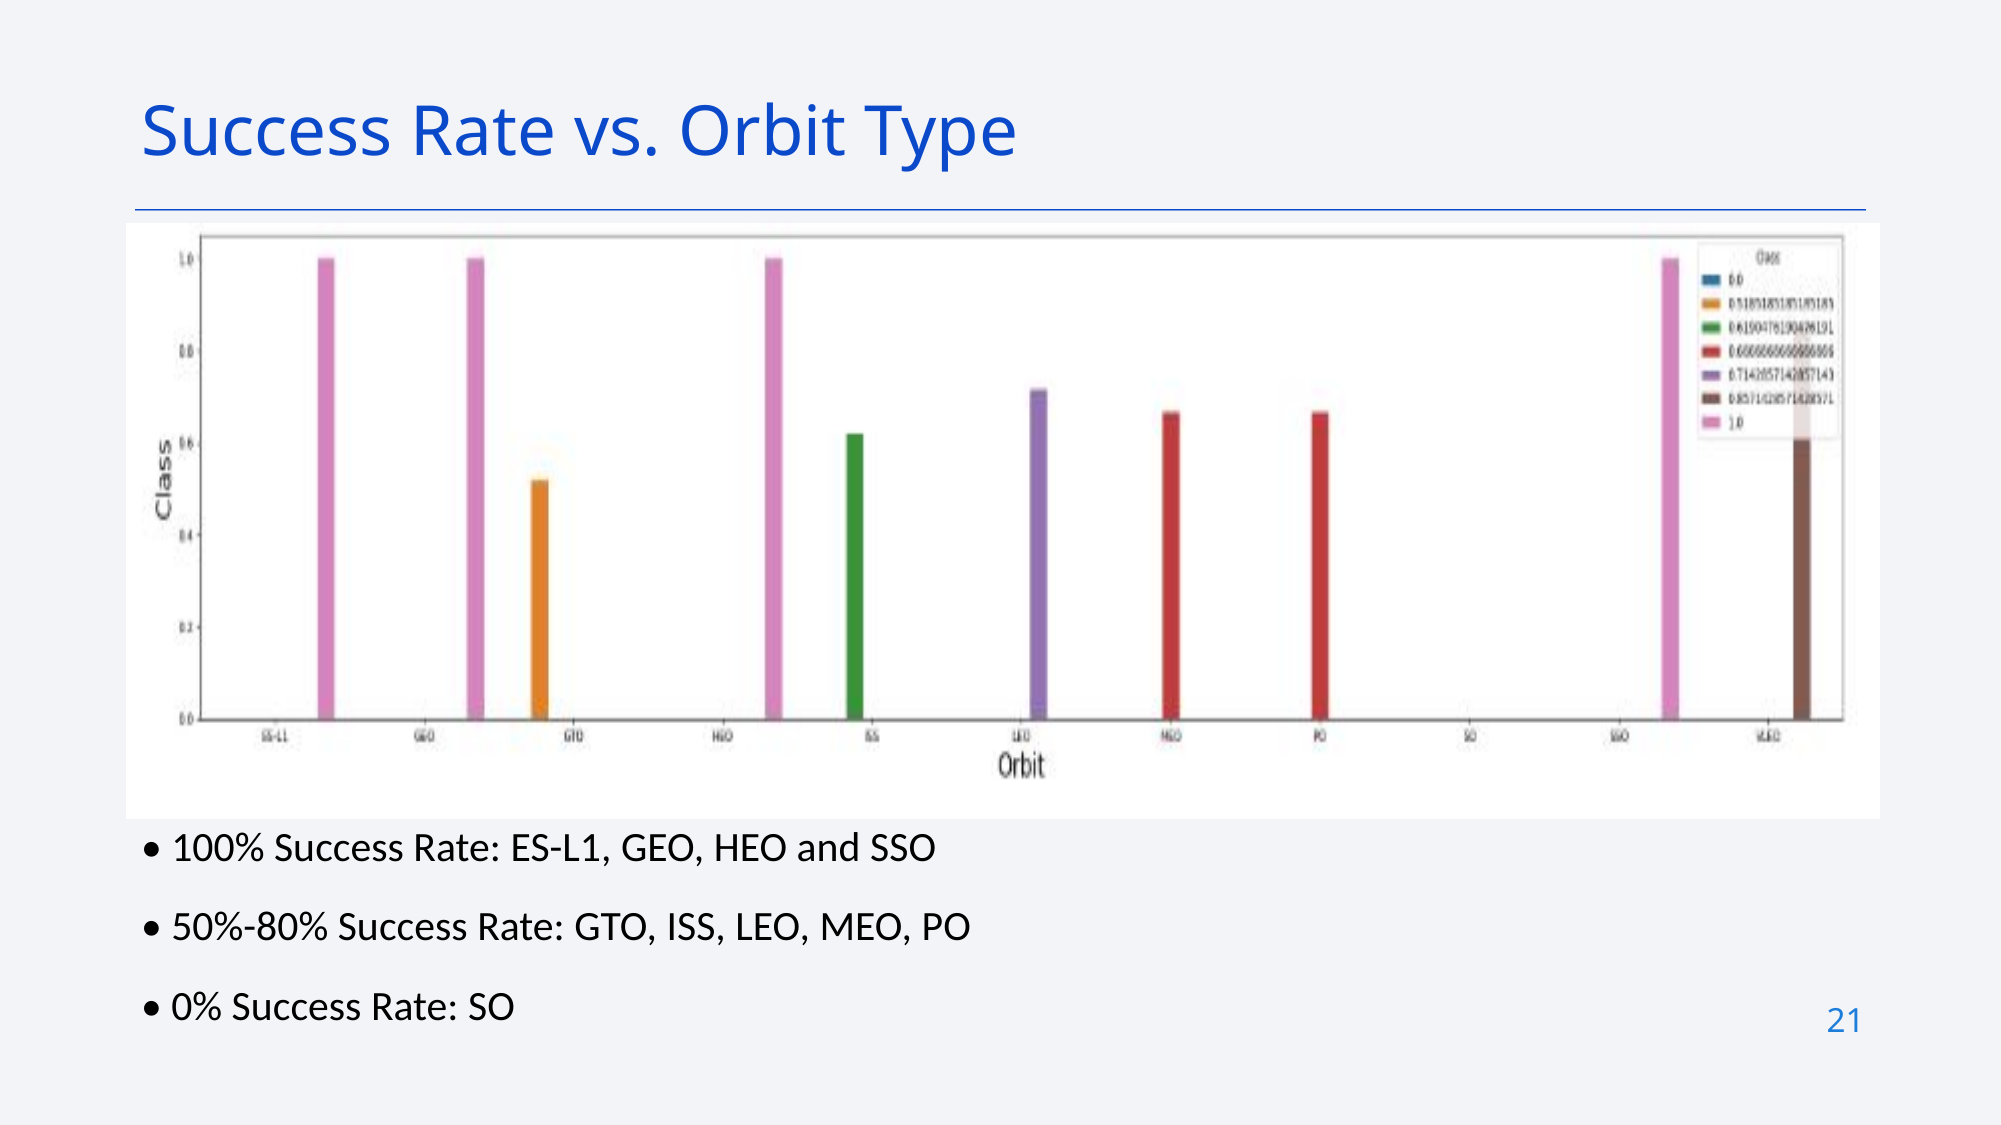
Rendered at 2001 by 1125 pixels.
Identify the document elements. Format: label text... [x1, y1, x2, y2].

text_box Success Rate vs. Orbit Type [126, 88, 1852, 179]
list • 100% Success Rate: ES-L1, GEO, HEO and SSO • 50%-80% Success Rate: GTO, ISS, LEO, MEO, PO • 0% Success Rate: SO [126, 819, 1880, 1055]
picture [0, 0, 2001, 1125]
